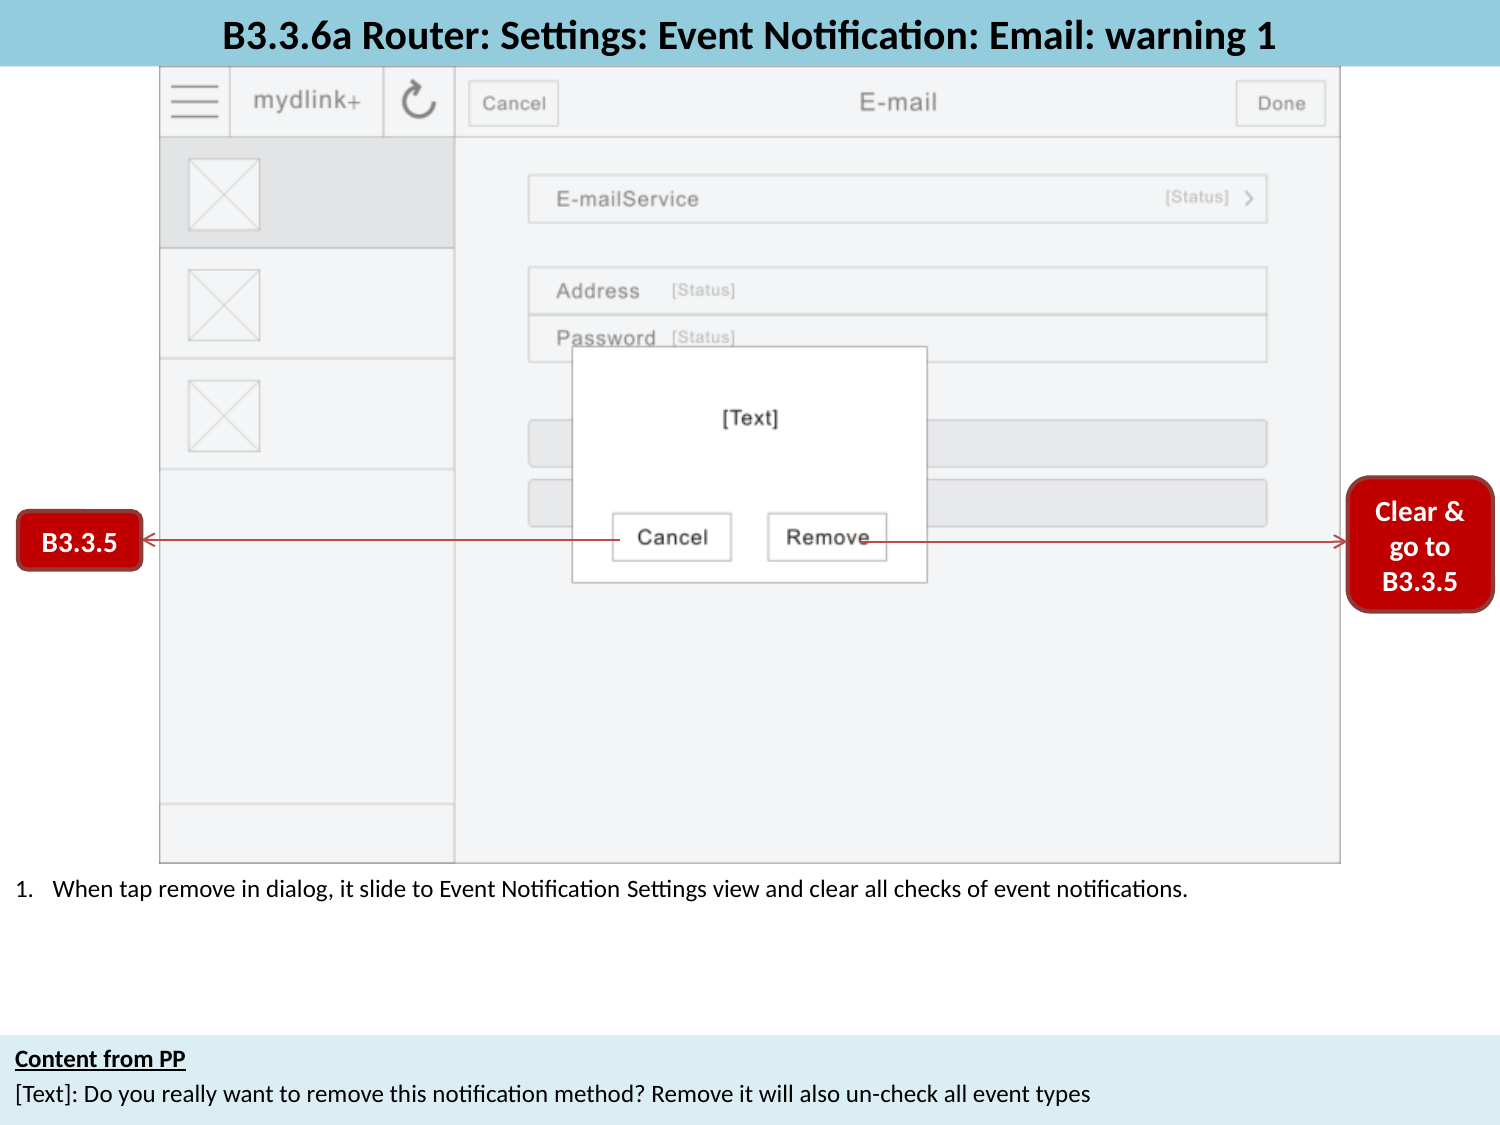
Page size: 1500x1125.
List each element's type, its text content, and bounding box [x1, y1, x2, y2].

title B3.3.6a Router: Settings: Event Notification: Email: warning 1 [0, 0, 1500, 67]
picture [159, 66, 1341, 864]
text_box When tap remove in dialog, it slide to Event Notification Settings view and clear all checks of event notifications. [0, 864, 1500, 1034]
text_box Clear & go to B3.3.5 [1345, 475, 1496, 614]
text_box Content from PP [Text]: Do you really want to remove this notification method? Remove it will also un-check all event types [0, 1034, 1500, 1125]
text_box B3.3.5 [15, 508, 144, 572]
